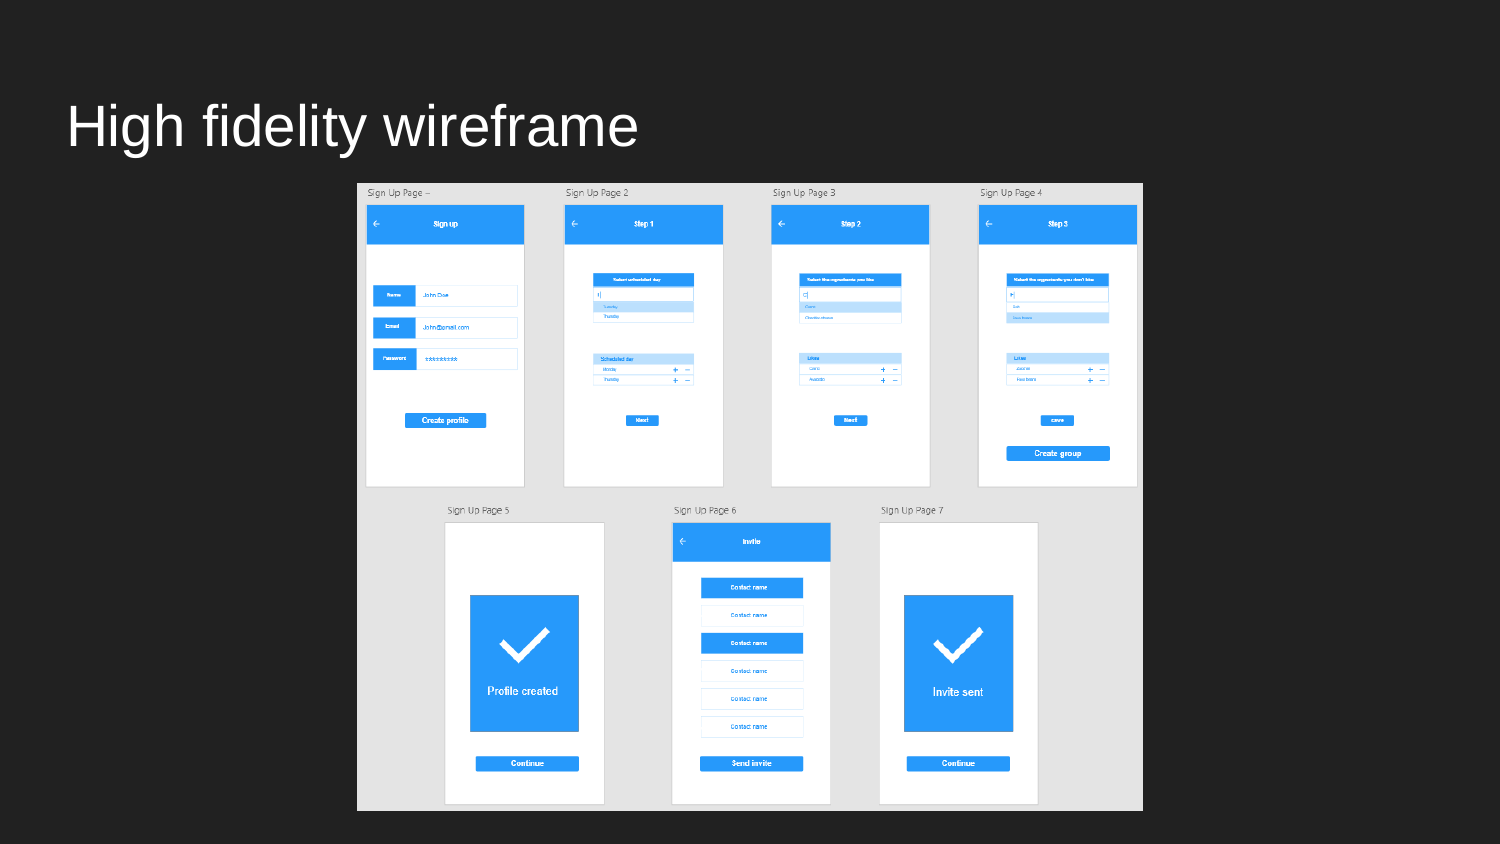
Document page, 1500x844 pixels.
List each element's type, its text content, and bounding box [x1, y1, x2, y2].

picture [357, 183, 1143, 811]
title High fidelity wireframe [51, 72, 1449, 167]
